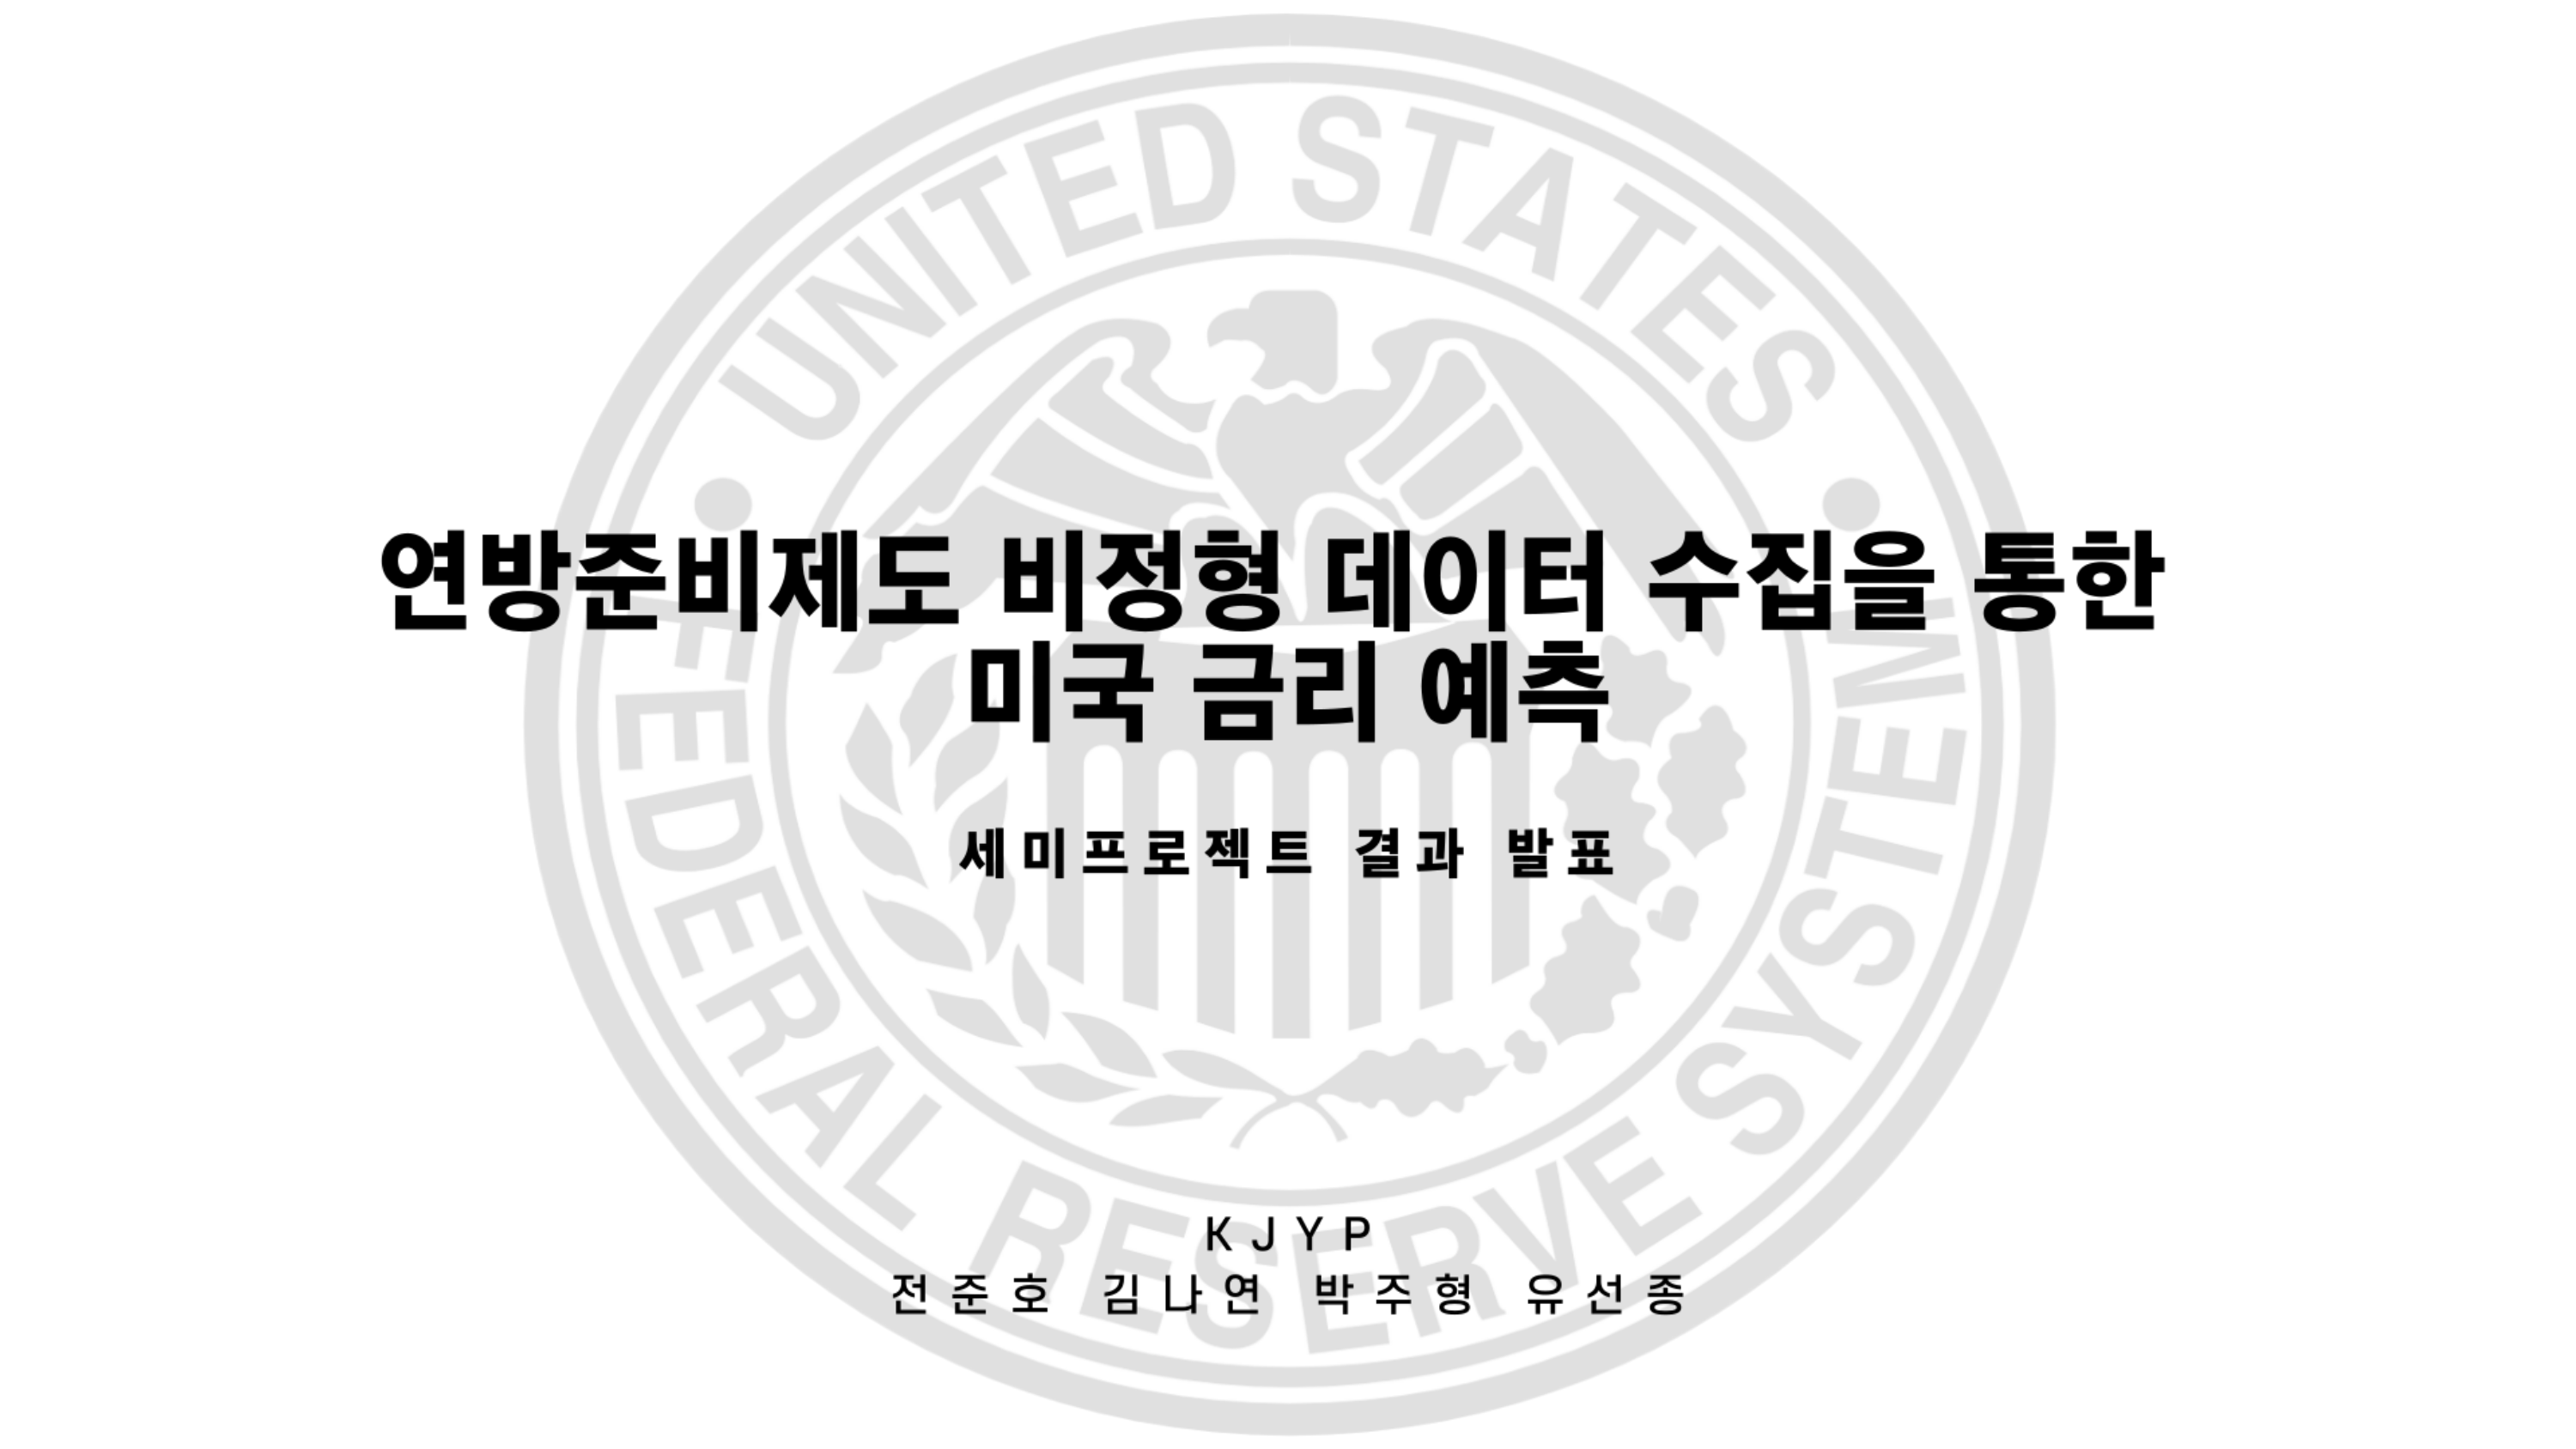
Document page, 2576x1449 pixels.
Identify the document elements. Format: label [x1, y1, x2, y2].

picture [284, 4, 2247, 1444]
